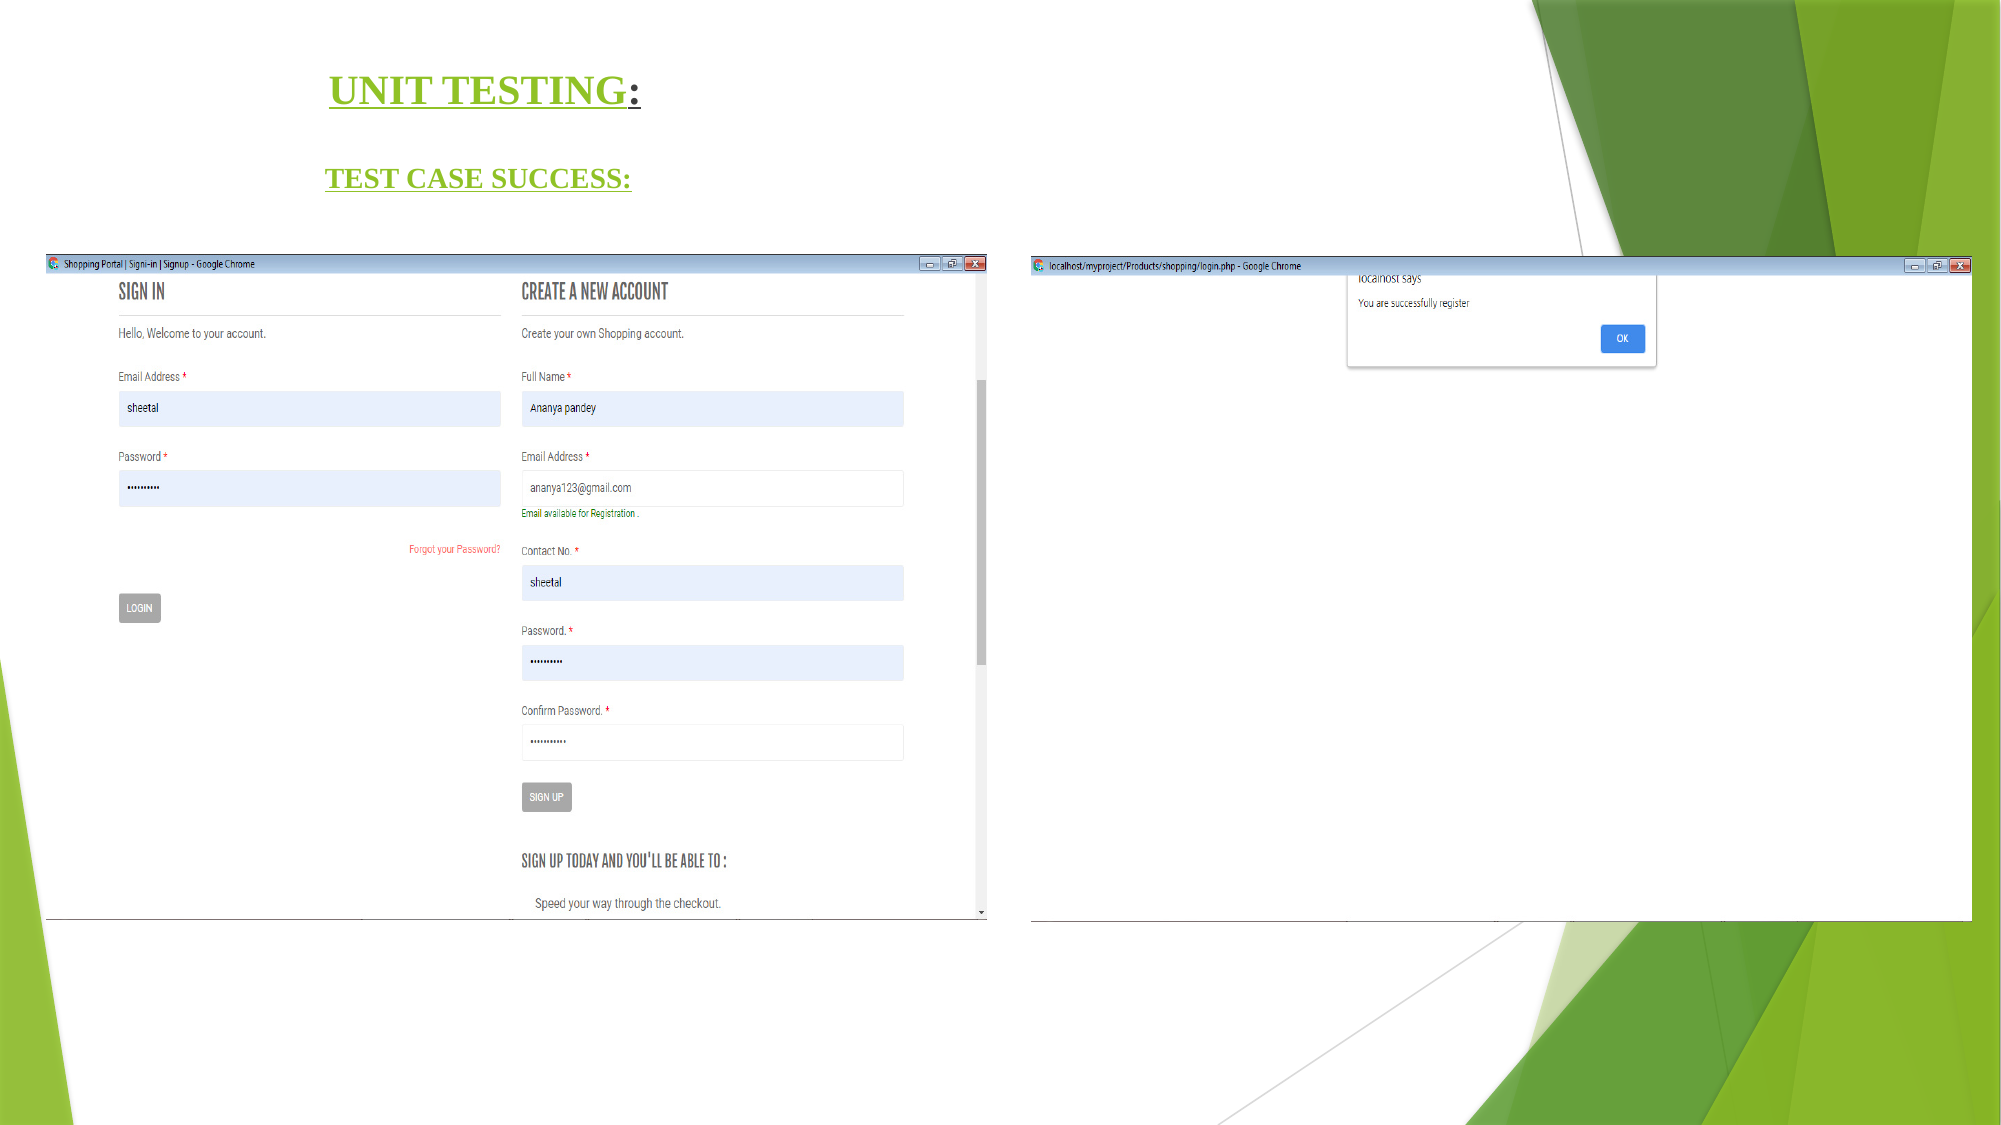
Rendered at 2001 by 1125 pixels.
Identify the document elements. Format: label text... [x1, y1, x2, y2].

text_box UNIT TESTING: [317, 57, 945, 118]
text_box TEST CASE SUCCESS: [314, 154, 680, 201]
picture [45, 254, 988, 921]
picture [1030, 256, 1972, 923]
